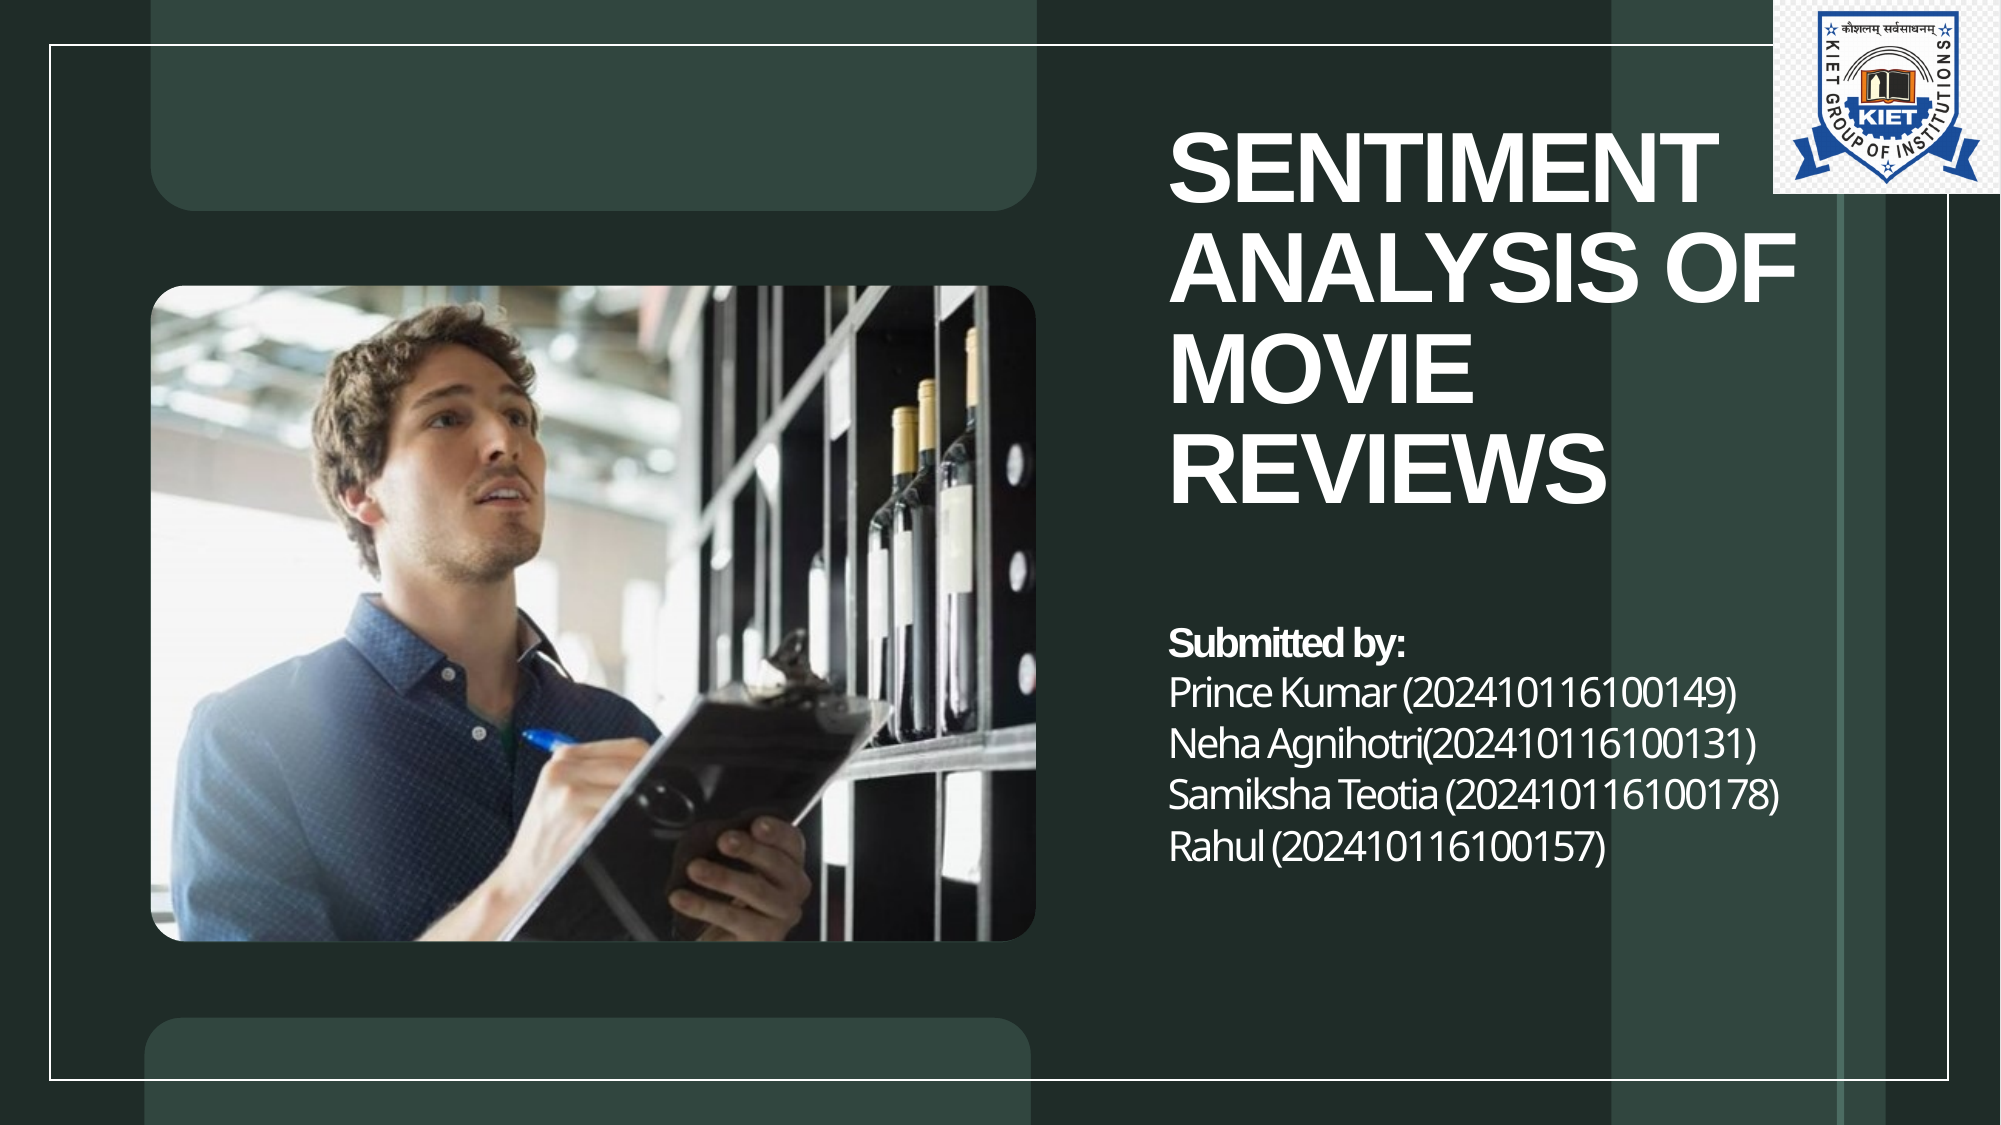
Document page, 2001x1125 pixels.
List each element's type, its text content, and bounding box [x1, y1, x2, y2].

picture [150, 285, 1036, 942]
title SENTIMENT ANALYSIS OF MOVIE REVIEWS Submitted by: Prince Kumar (202410116100149) Neha Agnihotri(202410116100131) Samiksha Teotia (202410116100178) Rahul (202410116100157) [1152, 76, 1845, 1125]
picture [1773, 0, 2000, 194]
